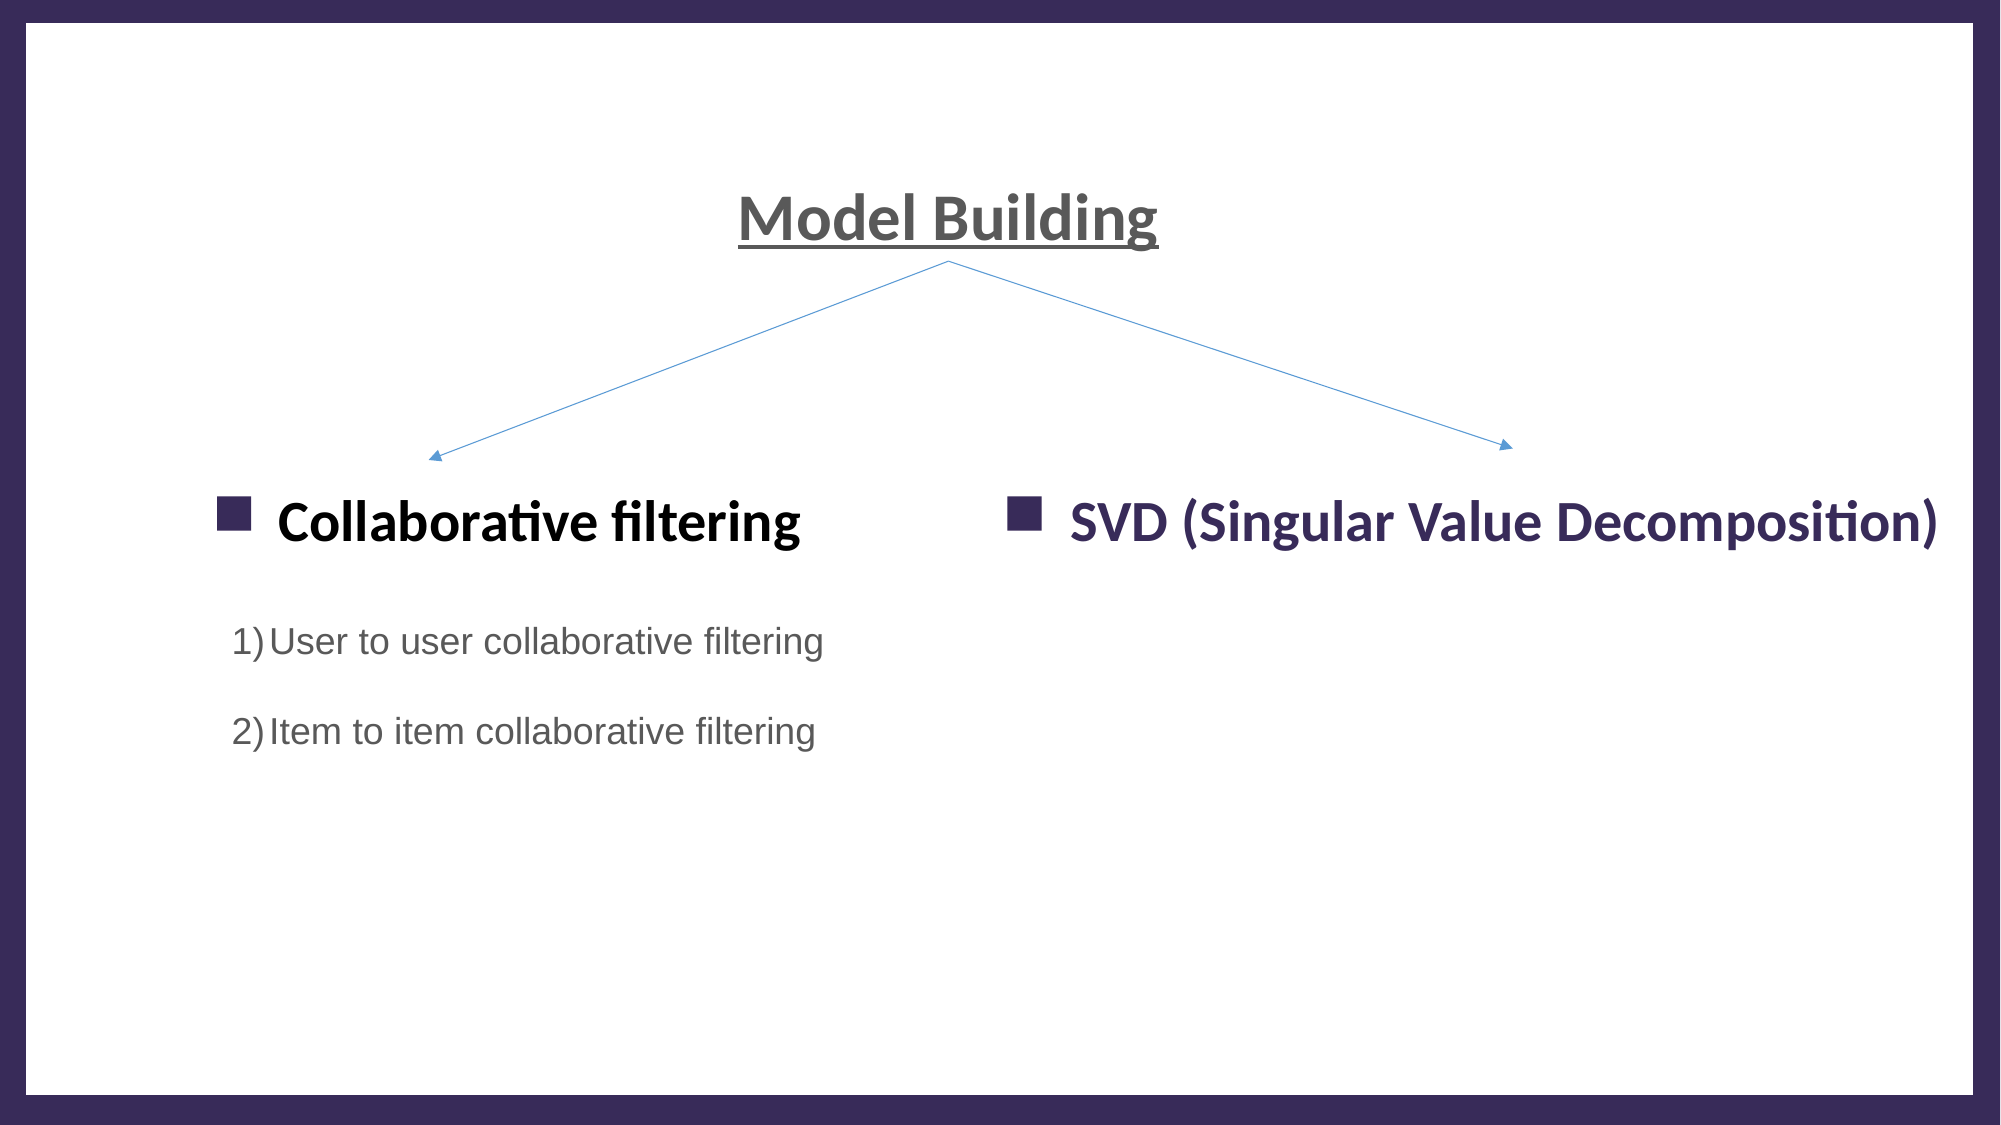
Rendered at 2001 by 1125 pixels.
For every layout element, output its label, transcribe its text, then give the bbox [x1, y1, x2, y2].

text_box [948, 262, 1513, 449]
text_box [1006, 495, 1043, 532]
text_box SVD (Singular Value Decomposition) [1055, 475, 1956, 561]
text_box Model Building [723, 166, 1174, 262]
text_box [216, 495, 252, 532]
text_box User to user collaborative filtering Item to item collaborative filtering [216, 565, 963, 760]
text_box Collaborative filtering [263, 475, 816, 561]
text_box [428, 262, 949, 460]
